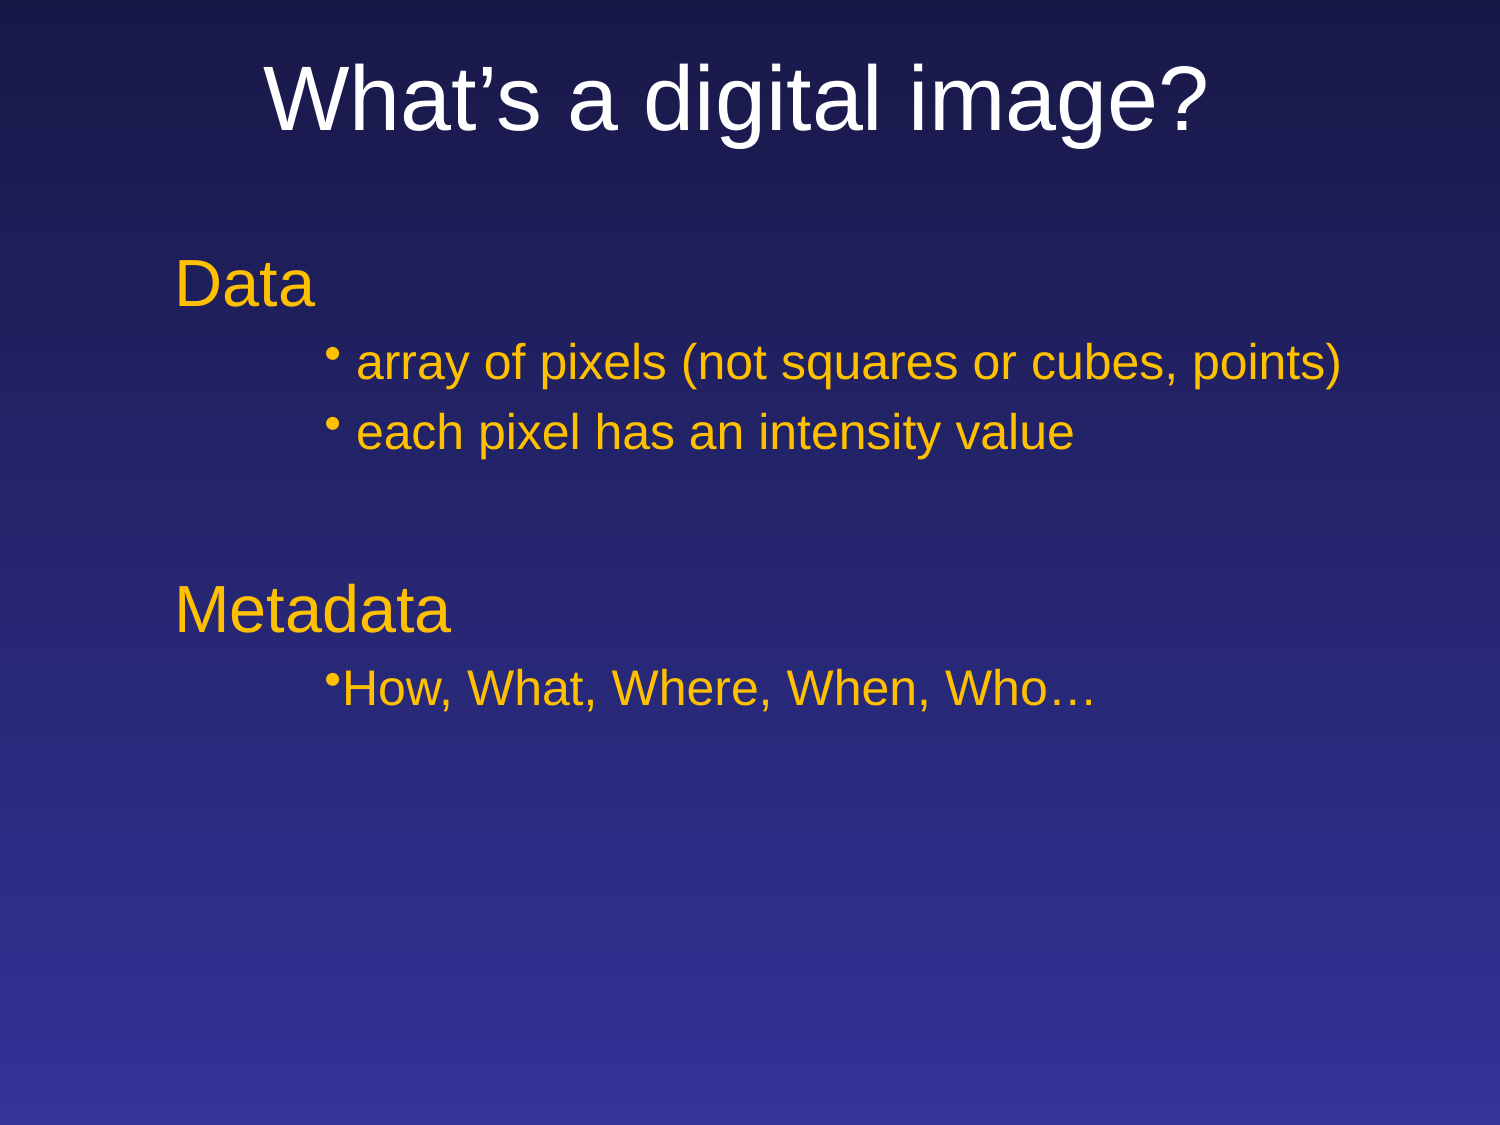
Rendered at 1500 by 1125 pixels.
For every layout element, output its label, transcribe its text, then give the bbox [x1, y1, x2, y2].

subtitle Data array of pixels (not squares or cubes, points) each pixel has an intensity value Metadata How, What, Where, When, Who… [159, 231, 1460, 1011]
title What’s a digital image? [112, 0, 1388, 188]
